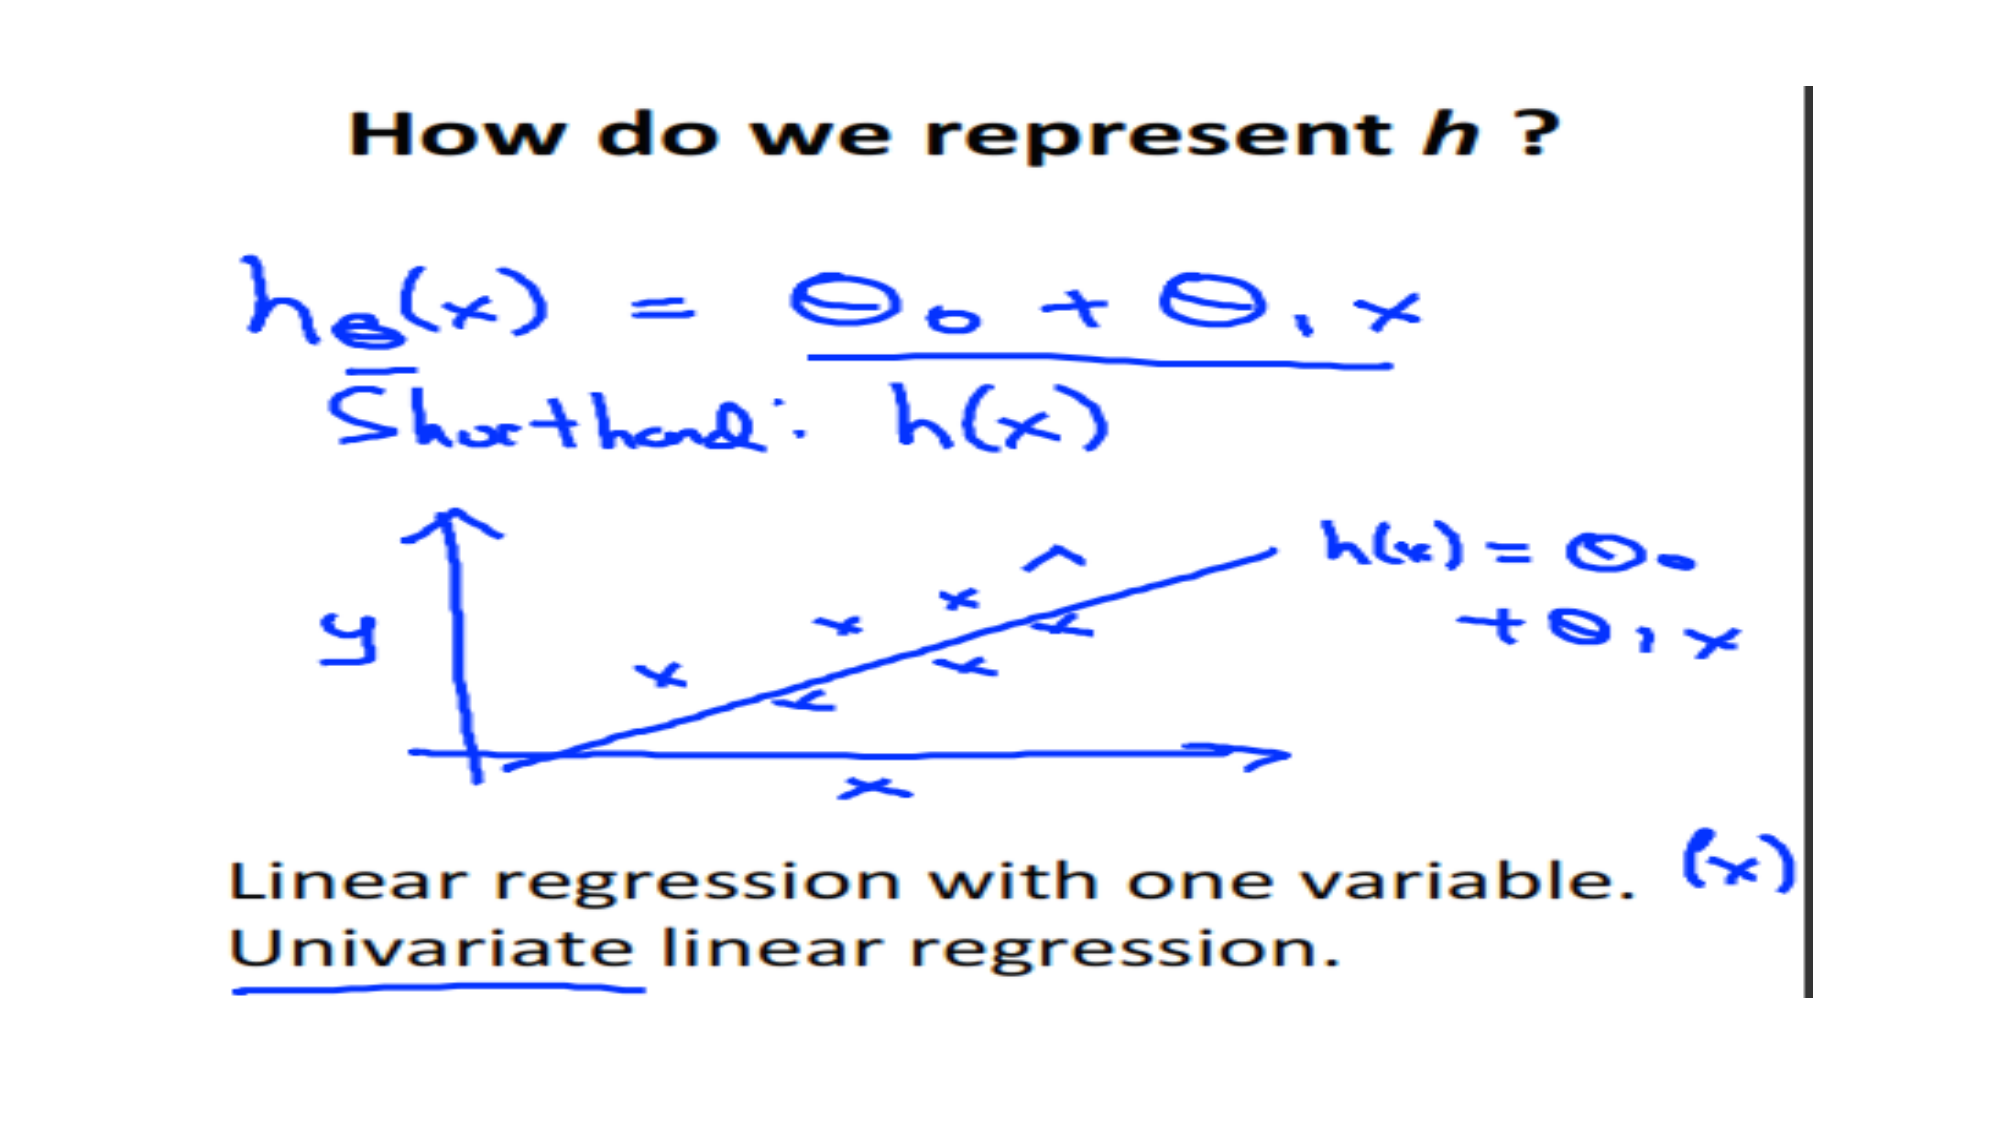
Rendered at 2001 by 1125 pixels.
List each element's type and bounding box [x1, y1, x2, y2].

list [164, 86, 1813, 998]
